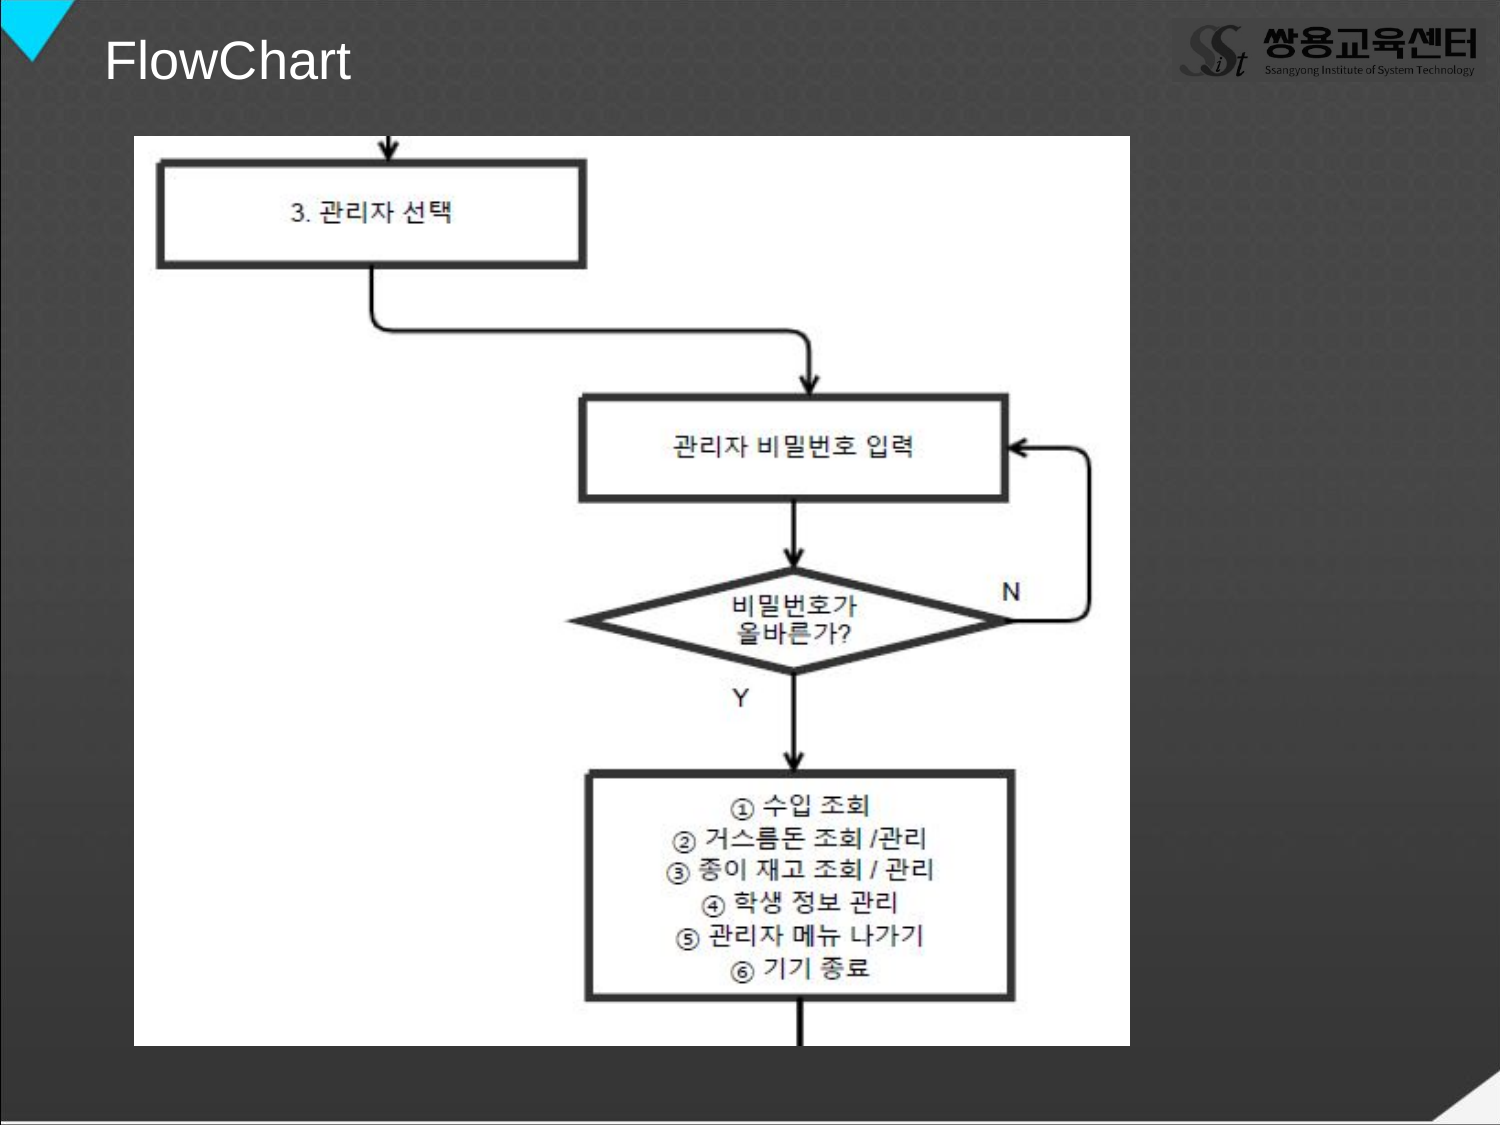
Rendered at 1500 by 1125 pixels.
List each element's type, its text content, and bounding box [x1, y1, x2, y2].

picture [0, 0, 1500, 1125]
title FlowChart [14, 0, 1314, 121]
